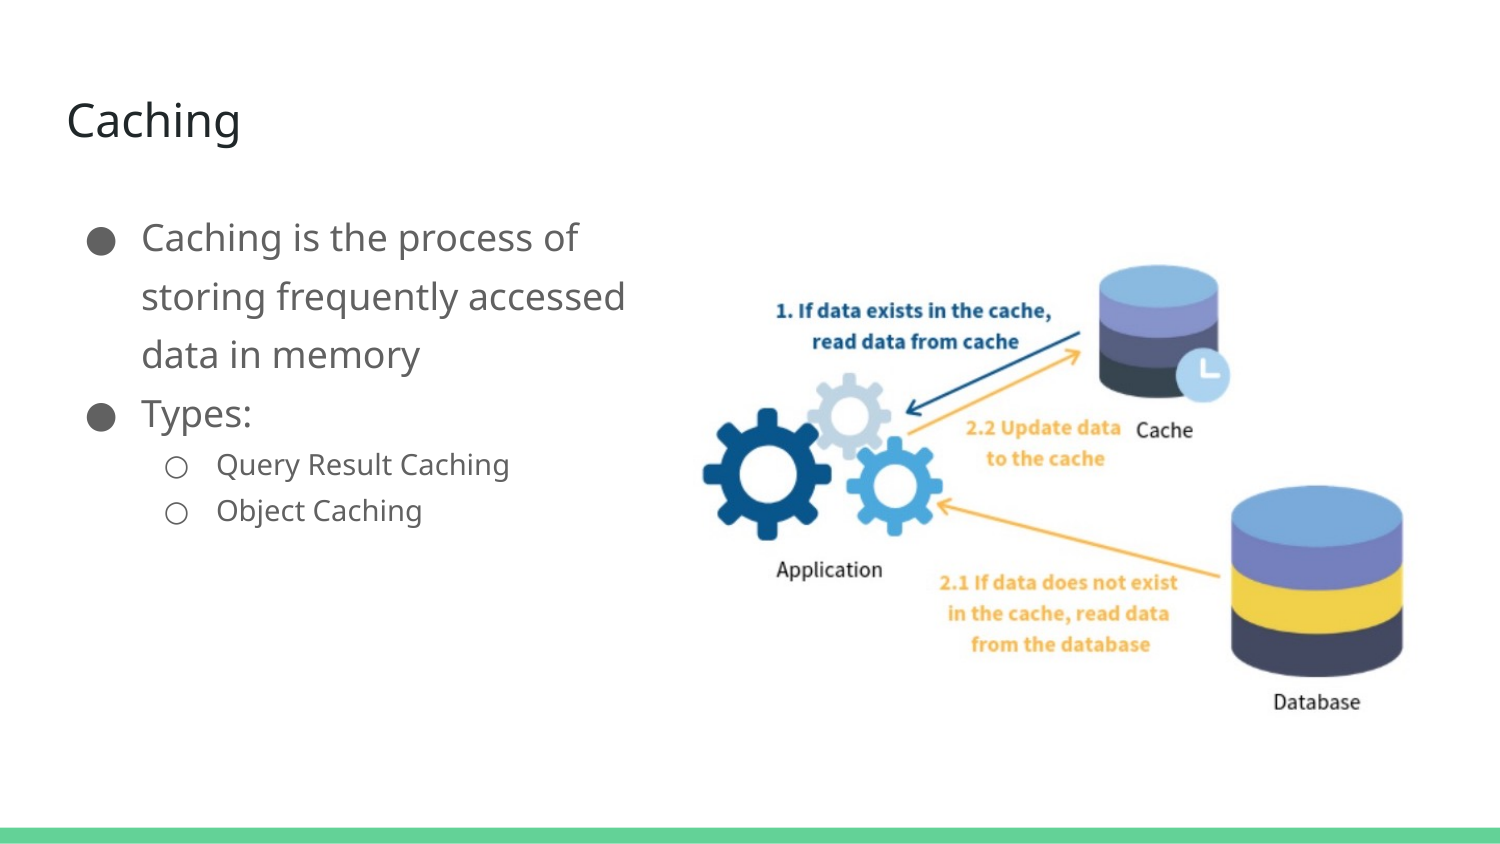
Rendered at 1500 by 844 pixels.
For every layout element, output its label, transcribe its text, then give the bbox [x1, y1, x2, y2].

title Caching [51, 72, 1449, 167]
picture [685, 206, 1486, 732]
list Caching is the process of storing frequently accessed data in memory Types: Query Result Caching Object Caching [51, 189, 686, 750]
